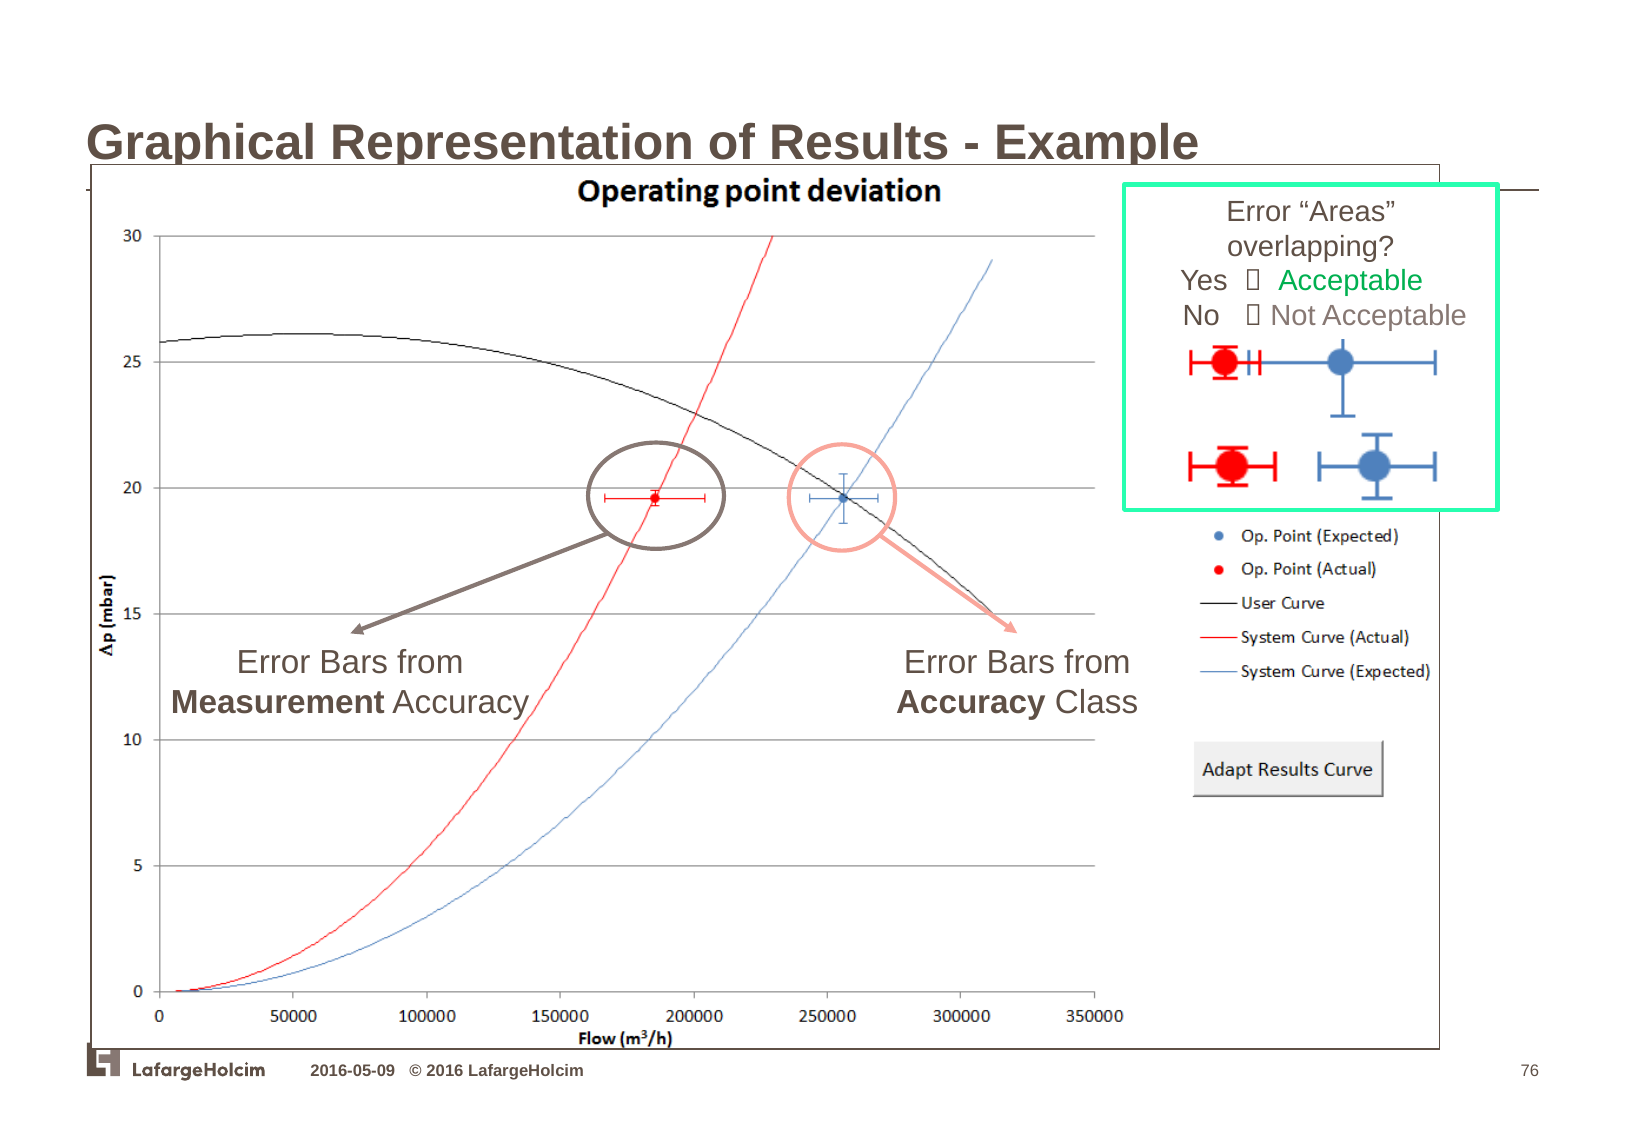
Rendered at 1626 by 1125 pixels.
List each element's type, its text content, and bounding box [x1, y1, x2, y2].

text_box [879, 534, 1018, 634]
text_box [1123, 184, 1498, 511]
slide_number 76 [1467, 1052, 1540, 1080]
footer 2016-05-09 © 2016 LafargeHolcim [310, 1056, 831, 1080]
picture [91, 164, 1439, 1049]
title Graphical Representation of Results - Example [85, 30, 1540, 171]
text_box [349, 533, 609, 634]
